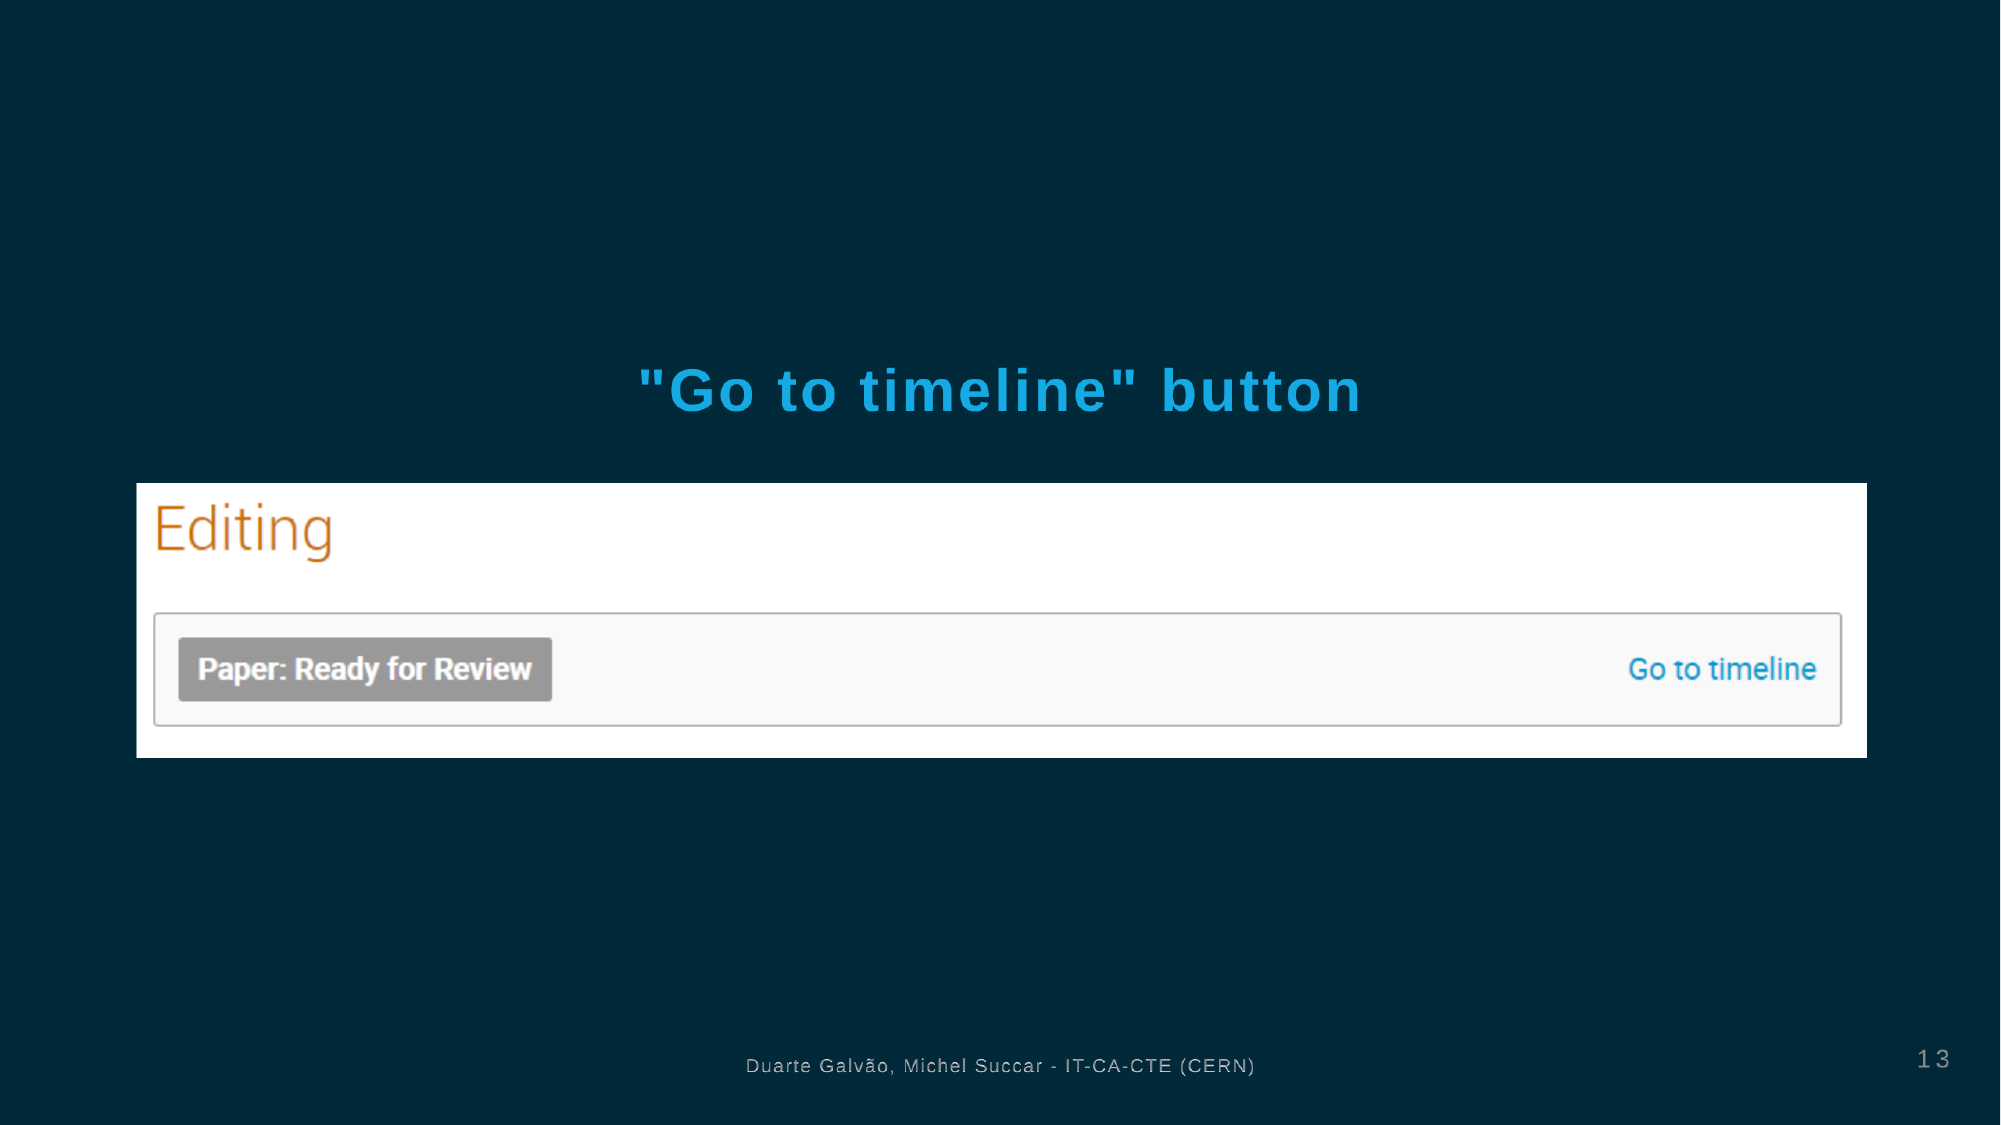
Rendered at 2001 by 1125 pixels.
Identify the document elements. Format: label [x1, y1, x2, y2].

picture [1147, 1058, 1156, 1071]
picture [1330, 381, 1338, 410]
picture [991, 1063, 998, 1072]
picture [1175, 380, 1193, 410]
picture [951, 1061, 959, 1069]
picture [822, 1065, 832, 1072]
picture [977, 1063, 986, 1072]
picture [861, 373, 877, 410]
picture [1289, 380, 1318, 410]
picture [1189, 1058, 1199, 1072]
picture [935, 380, 950, 410]
picture [1339, 380, 1356, 410]
picture [939, 1059, 946, 1071]
picture [888, 381, 893, 410]
picture [1132, 1058, 1140, 1063]
picture [1025, 1061, 1032, 1071]
picture [779, 373, 795, 410]
picture [137, 484, 1866, 757]
picture [1223, 381, 1231, 410]
picture [1241, 373, 1258, 410]
picture [928, 1065, 934, 1072]
picture [1048, 380, 1065, 410]
picture [837, 1061, 844, 1072]
picture [802, 1061, 809, 1072]
picture [1264, 373, 1280, 410]
picture [642, 371, 648, 383]
picture [673, 370, 711, 410]
picture [1000, 369, 1005, 410]
picture [655, 371, 661, 383]
picture [1077, 380, 1103, 410]
picture [961, 380, 988, 410]
picture [1205, 381, 1221, 410]
picture [722, 380, 751, 410]
picture [1127, 371, 1132, 383]
picture [1160, 1058, 1170, 1071]
picture [1205, 1058, 1214, 1071]
picture [775, 1061, 782, 1071]
picture [1039, 381, 1047, 410]
picture [907, 381, 915, 410]
picture [804, 380, 833, 410]
picture [1115, 371, 1120, 383]
picture [916, 380, 933, 410]
picture [878, 1061, 886, 1072]
picture [1166, 369, 1174, 410]
picture [1919, 1050, 1929, 1067]
picture [867, 1058, 874, 1072]
picture [1019, 381, 1025, 410]
